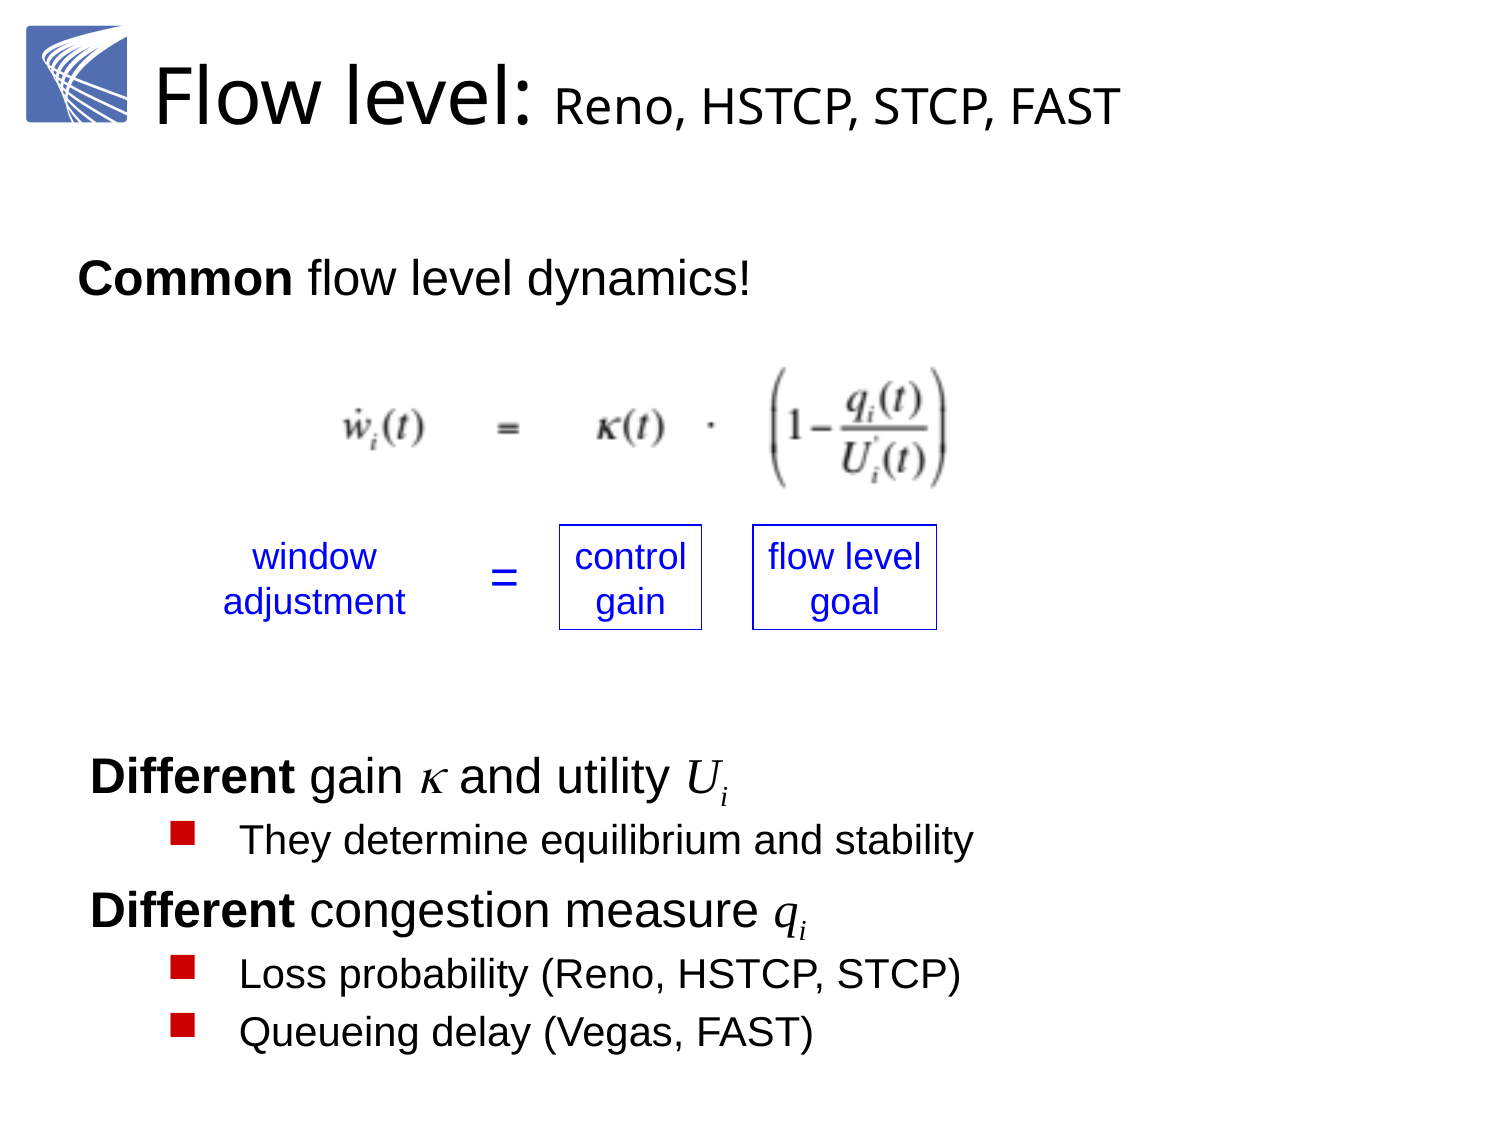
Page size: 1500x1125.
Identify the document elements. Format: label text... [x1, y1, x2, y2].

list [337, 357, 950, 493]
text_box window adjustment [208, 524, 421, 630]
picture [24, 24, 129, 124]
text_box flow level goal [753, 524, 937, 630]
text_box = [475, 537, 535, 613]
title Flow level: Reno, HSTCP, STCP, FAST [137, 37, 1463, 175]
text_box Common flow level dynamics! [62, 249, 1150, 338]
text_box control gain [559, 524, 702, 630]
text_box Different gain k and utility Ui They determine equilibrium and stability Different congestion measure qi Loss probability (Reno, HSTCP, STCP) Queueing delay (Vegas, FAST) [75, 737, 1463, 1038]
